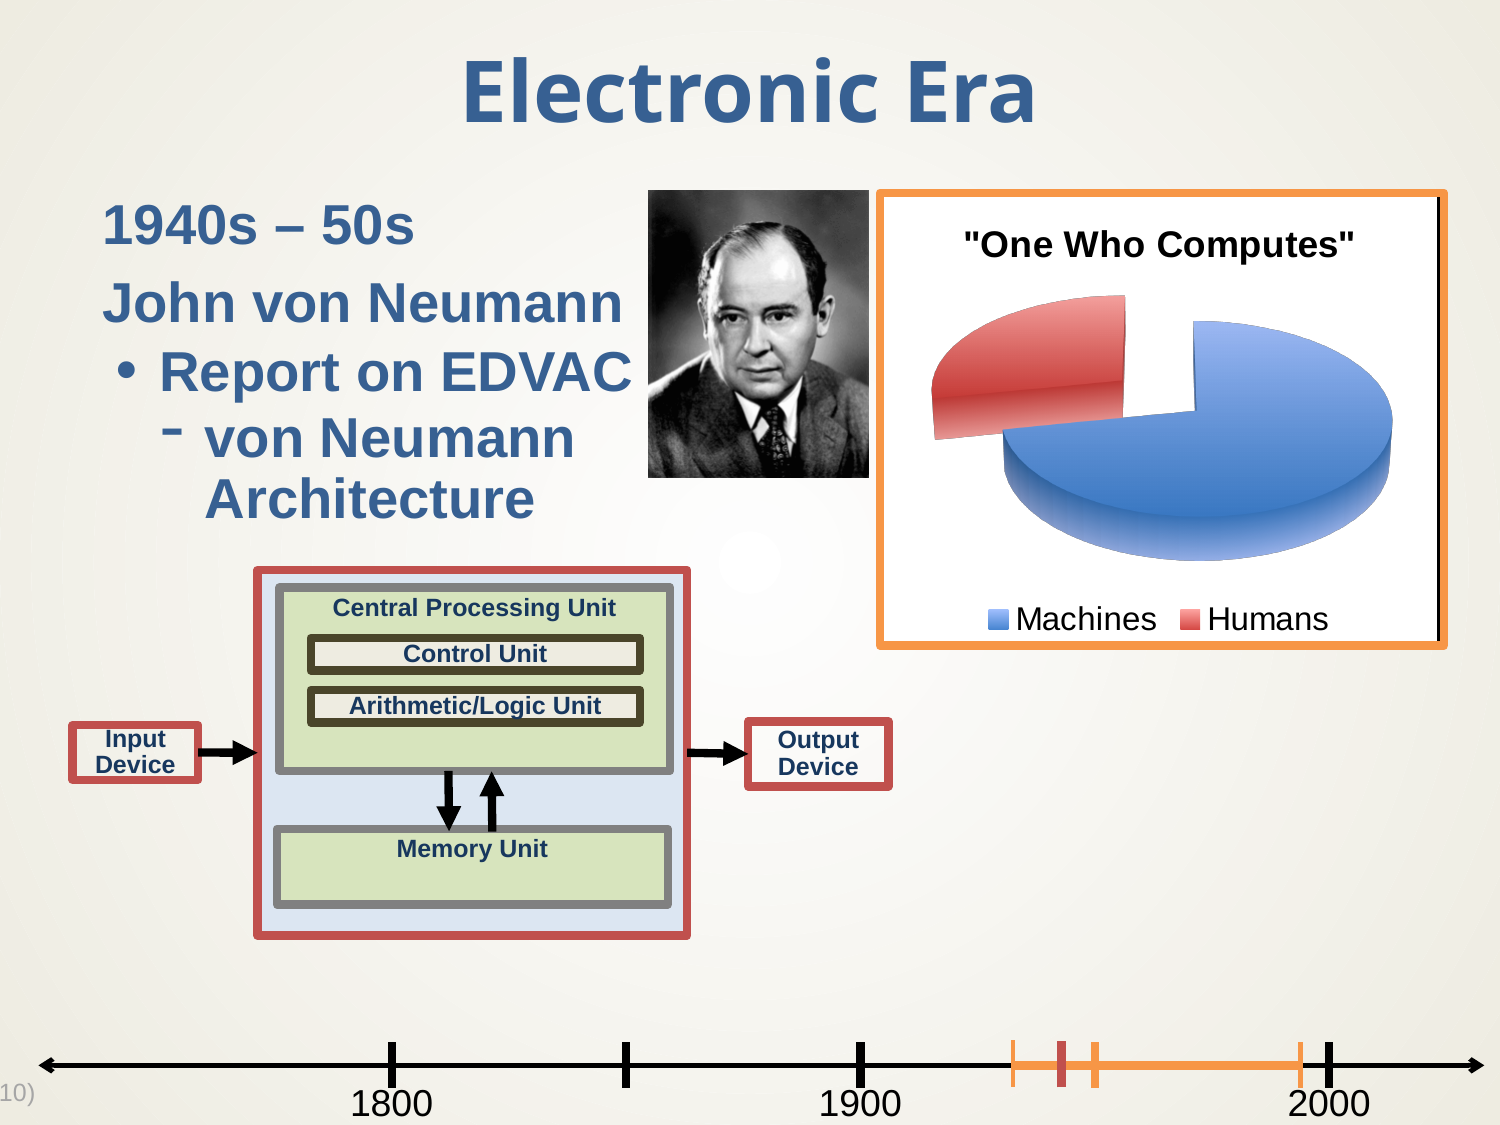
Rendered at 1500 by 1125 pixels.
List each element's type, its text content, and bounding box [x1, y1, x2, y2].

list 1940s – 50s John von Neumann Report on EDVAC von Neumann Architecture [56, 187, 1444, 1036]
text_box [257, 569, 688, 936]
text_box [38, 1041, 1485, 1125]
picture [648, 189, 869, 478]
title Electronic Era [0, 24, 1500, 166]
text_box Input Device [72, 725, 199, 780]
chart [877, 192, 1442, 646]
text_box Output Device [748, 721, 889, 787]
